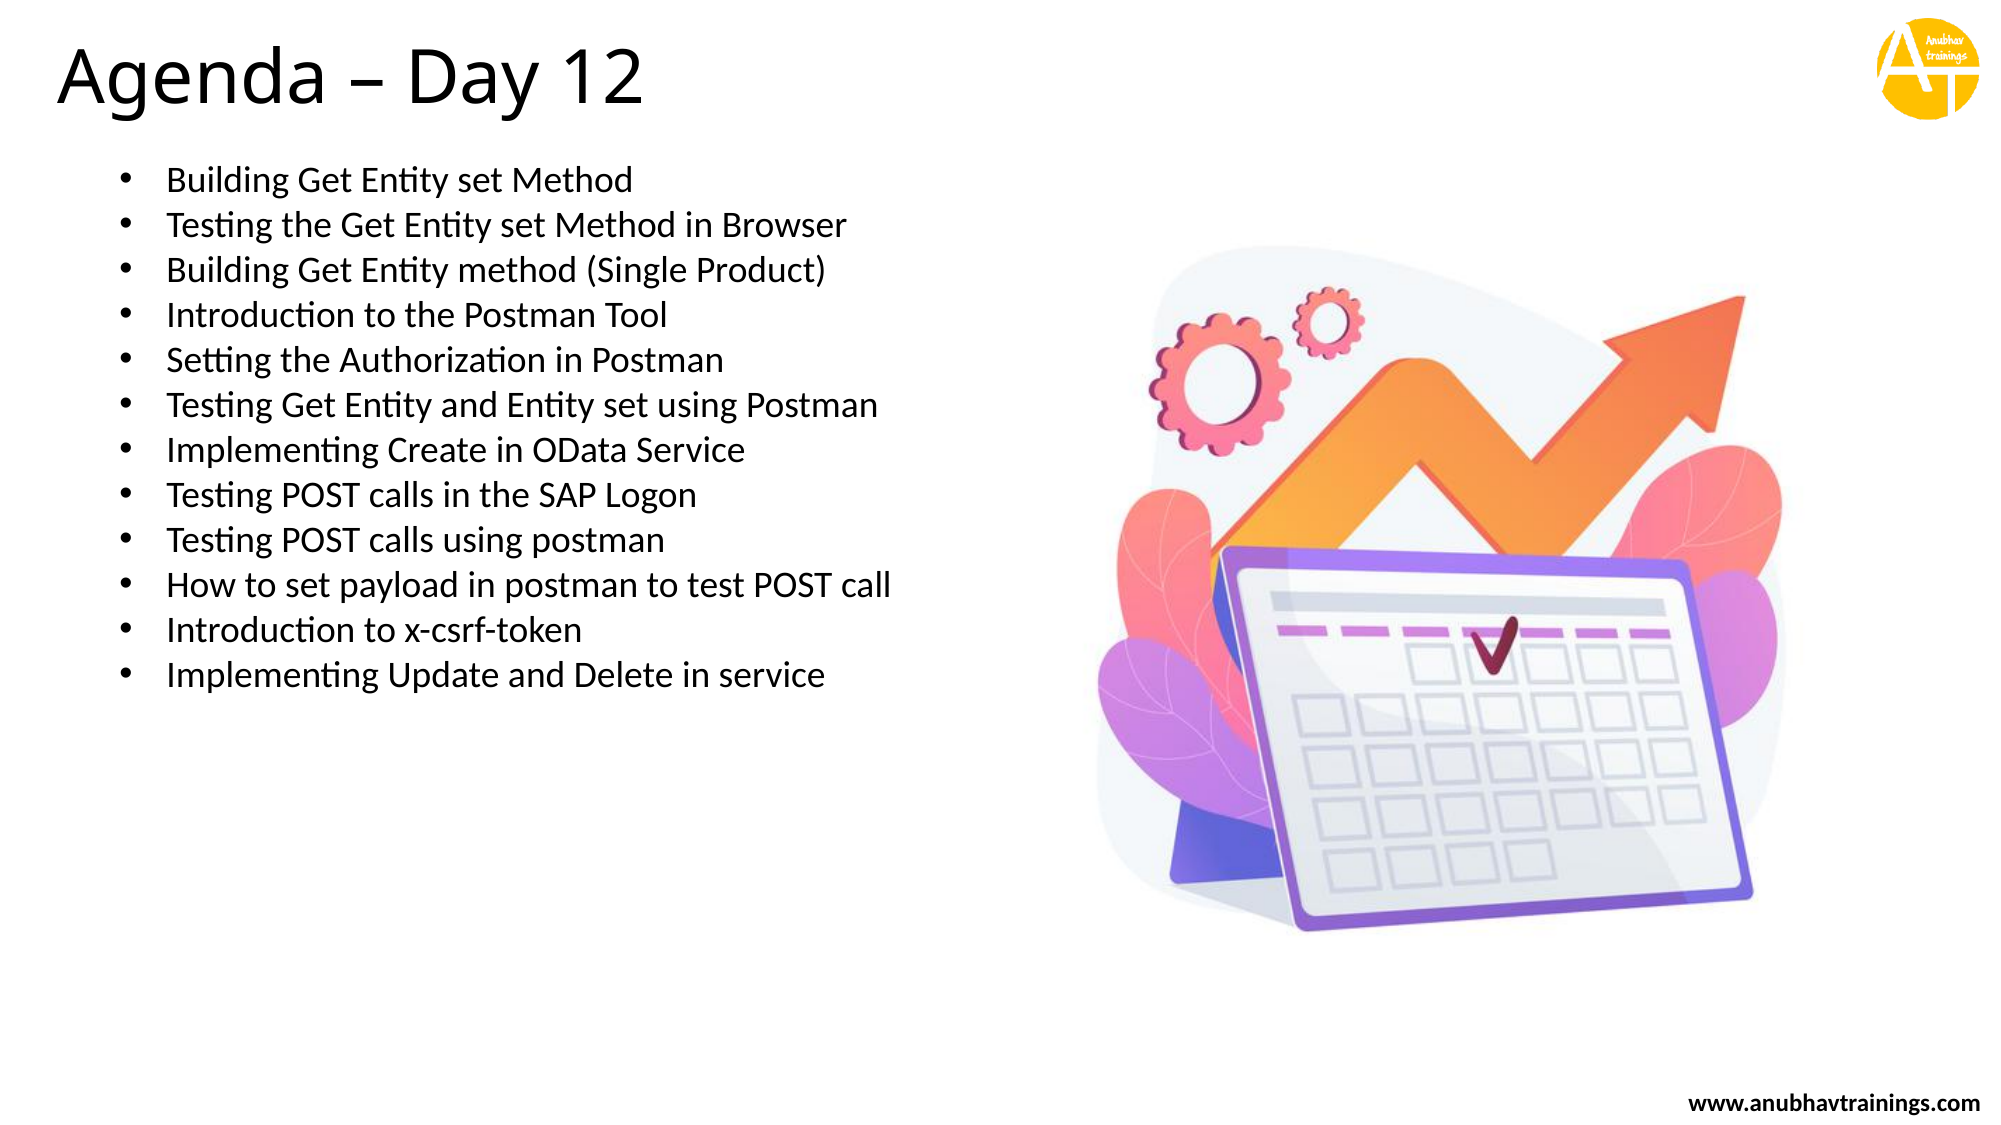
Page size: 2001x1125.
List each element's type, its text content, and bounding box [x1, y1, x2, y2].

text_box Agenda – Day 12 [42, 30, 1866, 148]
picture [1017, 11, 1985, 1006]
footer www.anubhavtrainings.com [1669, 1089, 2000, 1114]
text_box Building Get Entity set Method Testing the Get Entity set Method in Browser Building Get Entity method (Single Product) Introduction to the Postman Tool Setting the Authorization in Postman Testing Get Entity and Entity set using Postman Implementing Create in OData Service Testing POST calls in the SAP Logon Testing POST calls using postman How to set payload in postman to test POST call Introduction to x-csrf-token Implementing Update and Delete in service [104, 147, 983, 703]
